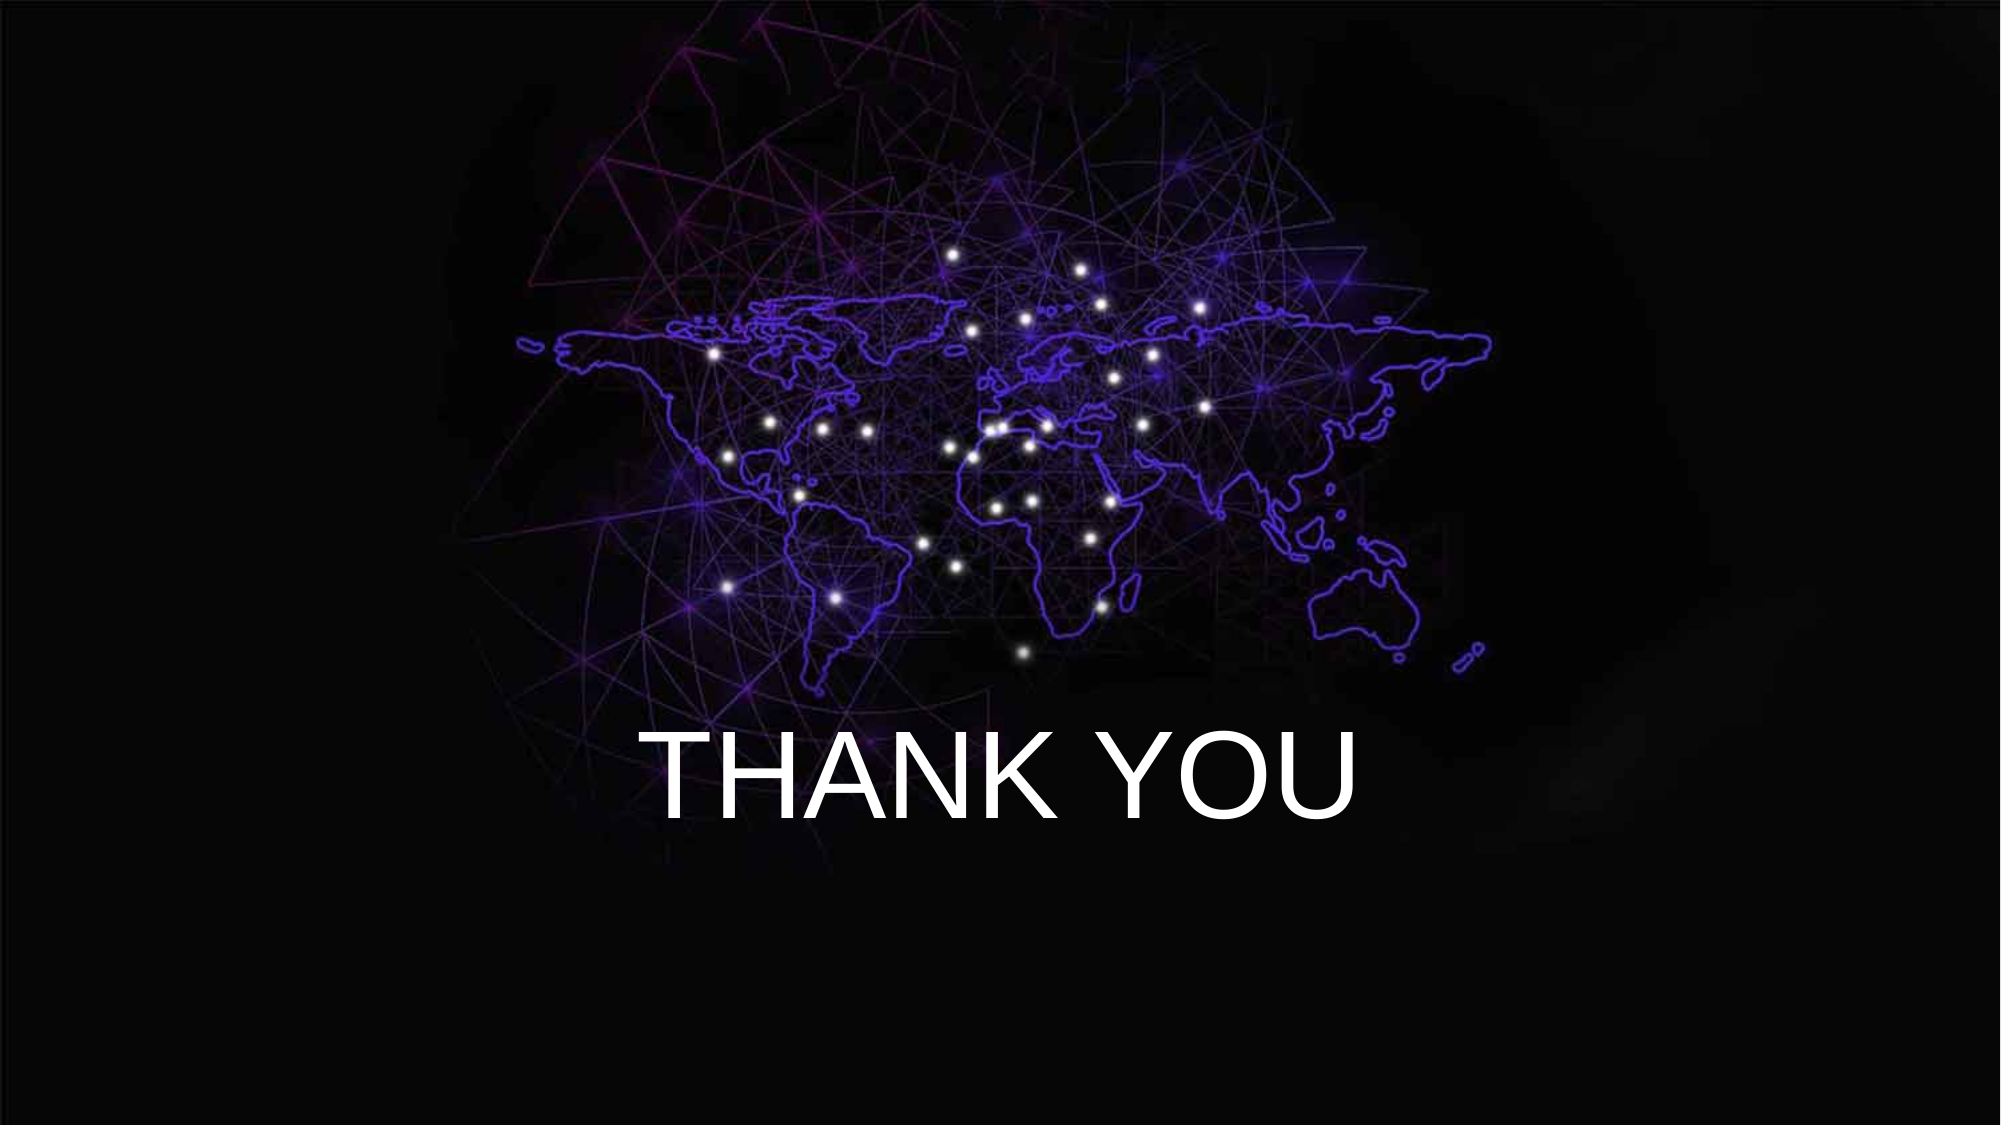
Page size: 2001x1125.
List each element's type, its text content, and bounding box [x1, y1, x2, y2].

picture [0, 0, 2001, 1125]
text_box THANK YOU [0, 685, 2000, 851]
